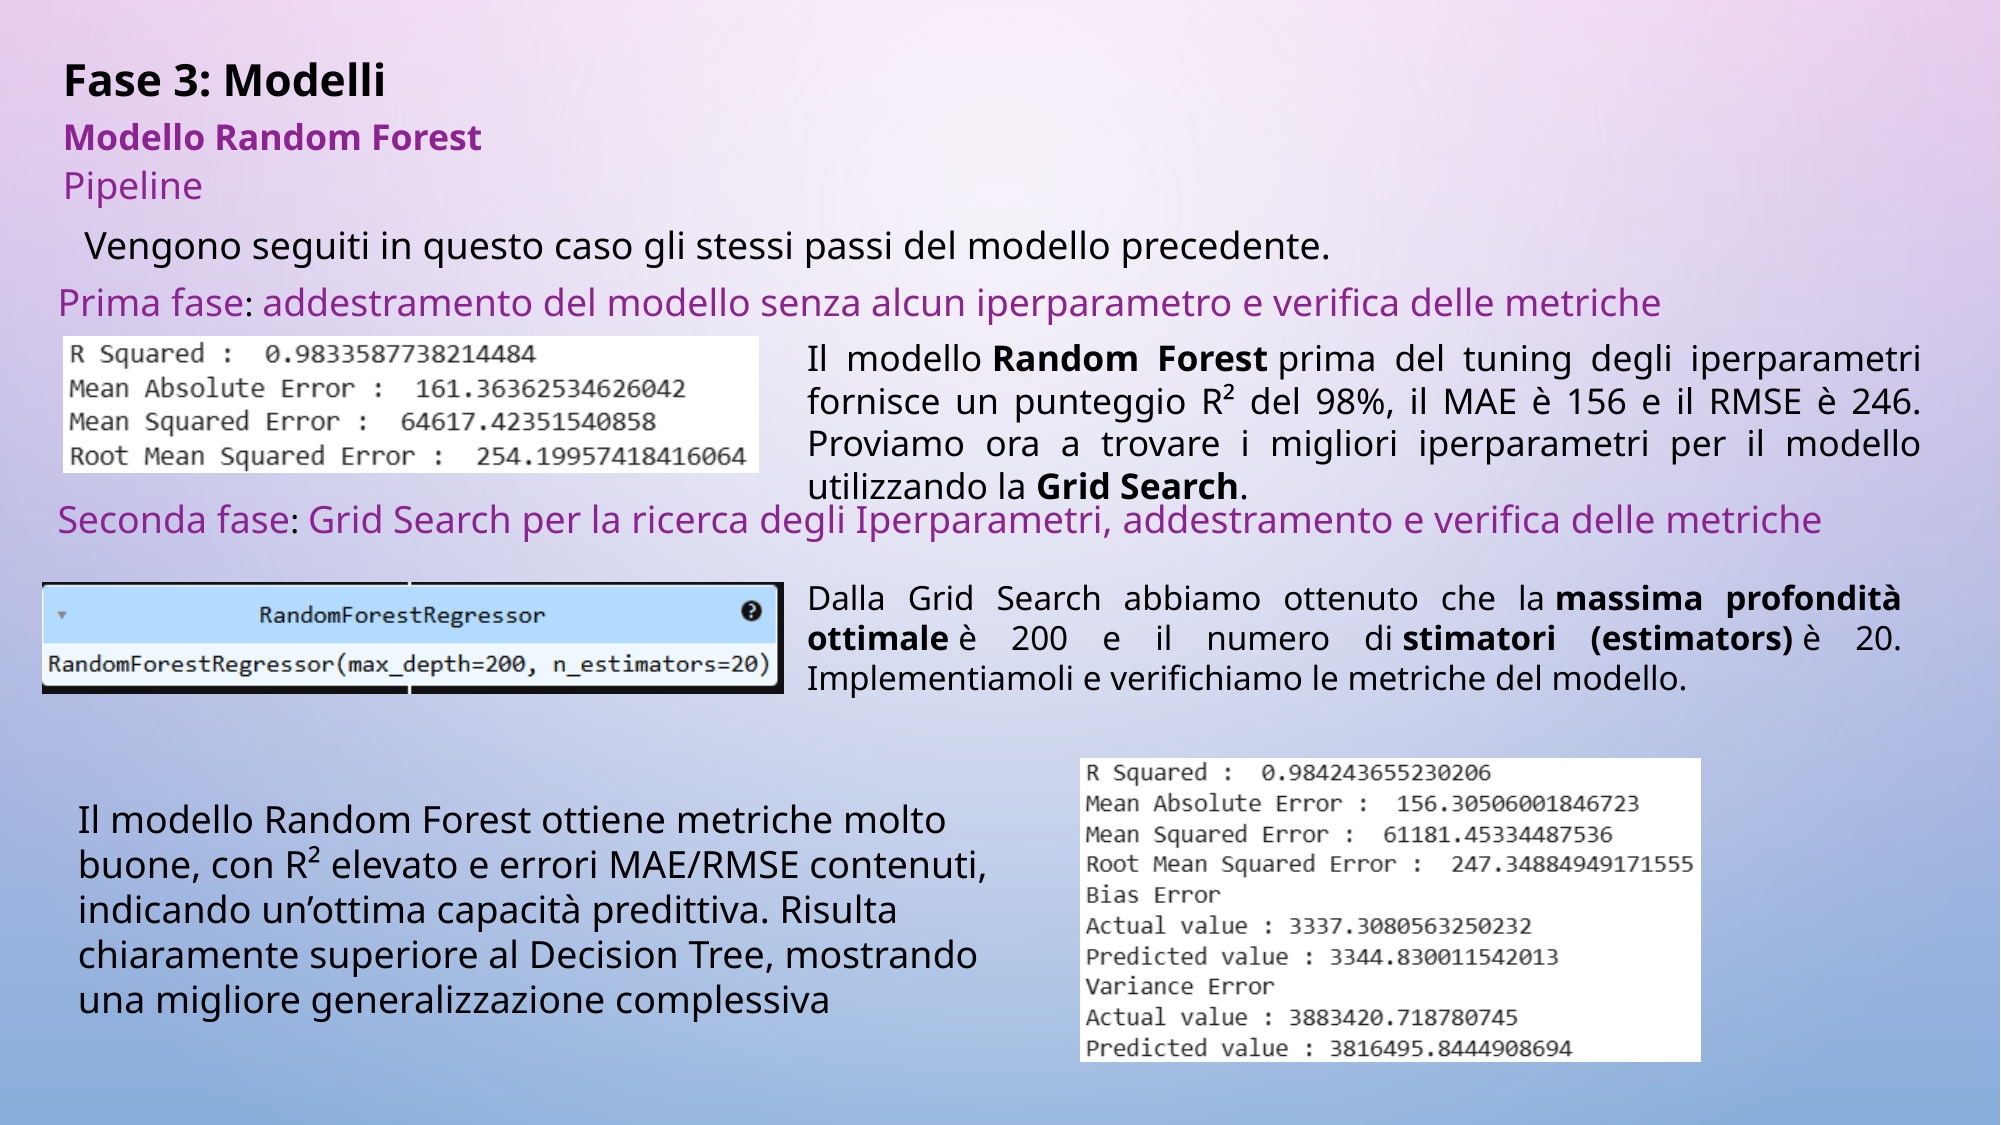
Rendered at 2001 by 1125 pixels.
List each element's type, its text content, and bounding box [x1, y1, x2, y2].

picture [62, 336, 759, 474]
text_box Il modello Random Forest ottiene metriche molto buone, con R² elevato e errori MAE/RMSE contenuti, indicando un’ottima capacità predittiva. Risulta chiaramente superiore al Decision Tree, mostrando una migliore generalizzazione complessiva [63, 789, 1063, 1029]
text_box Vengono seguiti in questo caso gli stessi passi del modello precedente. [69, 214, 1931, 320]
text_box Dalle Analisi alle Azioni: Impatti sulla Pianificazione dei Trasporti [0, 0, 2000, 615]
picture [42, 582, 784, 695]
text_box Prima fase: addestramento del modello senza alcun iperparametro e verifica delle metriche [42, 271, 1958, 332]
text_box Fase 3: Modelli [63, 49, 943, 106]
text_box Seconda fase: Grid Search per la ricerca degli Iperparametri, addestramento e verifica delle metriche [42, 488, 1958, 549]
text_box Dalla Grid Search abbiamo ottenuto che la massima profondità ottimale è 200 e il numero di stimatori (estimators) è 20. Implementiamoli e verifichiamo le metriche del modello. [792, 570, 1918, 705]
text_box Il modello Random Forest prima del tuning degli iperparametri fornisce un punteggio R² del 98%, il MAE è 156 e il RMSE è 246. Proviamo ora a trovare i migliori iperparametri per il modello utilizzando la Grid Search. [792, 328, 1937, 514]
picture [1079, 758, 1702, 1063]
text_box Pipeline [63, 162, 874, 208]
text_box Modello Random Forest [63, 113, 874, 159]
